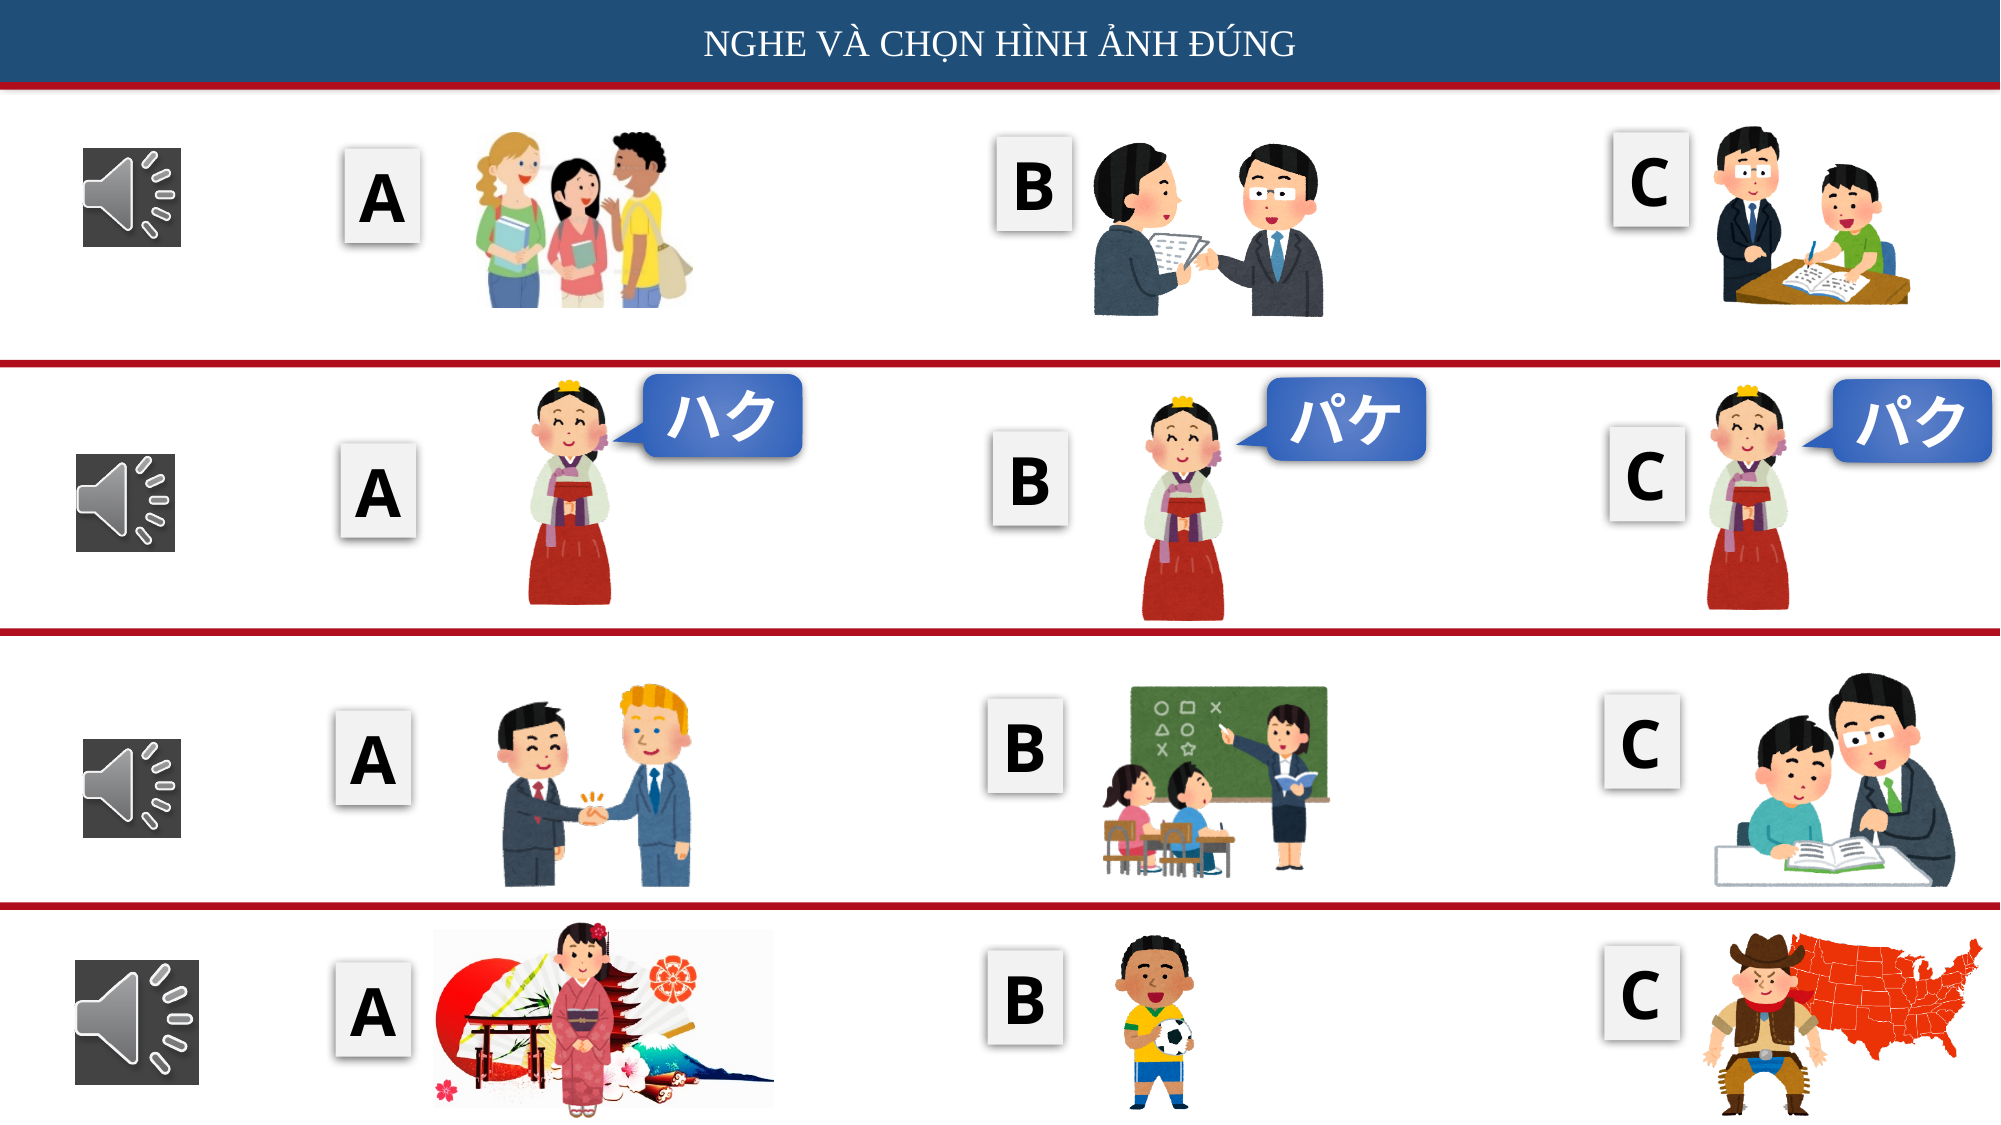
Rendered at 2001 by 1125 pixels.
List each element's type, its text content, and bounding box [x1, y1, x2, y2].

text_box [0, 81, 2000, 91]
picture [1709, 116, 1913, 312]
text_box B [987, 698, 1064, 793]
picture [75, 452, 176, 553]
text_box ハク [639, 374, 803, 457]
text_box A [335, 710, 412, 805]
text_box [75, 136, 126, 187]
picture [1081, 127, 1336, 334]
text_box B [992, 431, 1069, 526]
text_box B [987, 950, 1064, 1045]
text_box [0, 359, 2000, 368]
picture [81, 147, 182, 248]
text_box C [1604, 945, 1680, 1041]
picture [476, 132, 693, 308]
text_box [0, 901, 2000, 911]
text_box C [1613, 132, 1689, 227]
picture [1097, 673, 1336, 898]
text_box NGHE VÀ CHỌN HÌNH ẢNH ĐÚNG [0, 0, 2000, 81]
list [1709, 663, 1961, 893]
picture [506, 374, 639, 613]
text_box A [335, 962, 412, 1057]
picture [1086, 929, 1235, 1114]
text_box C [1604, 694, 1680, 789]
text_box A [340, 443, 417, 538]
picture [1120, 390, 1252, 629]
text_box パケ [1252, 377, 1427, 461]
text_box [0, 627, 2000, 637]
picture [487, 681, 698, 889]
picture [1688, 927, 1983, 1122]
text_box パク [1817, 379, 1993, 463]
picture [73, 959, 201, 1086]
picture [433, 915, 774, 1122]
text_box A [344, 148, 421, 243]
picture [81, 738, 182, 839]
picture [1685, 379, 1817, 618]
text_box C [1609, 427, 1685, 522]
text_box B [996, 136, 1073, 231]
